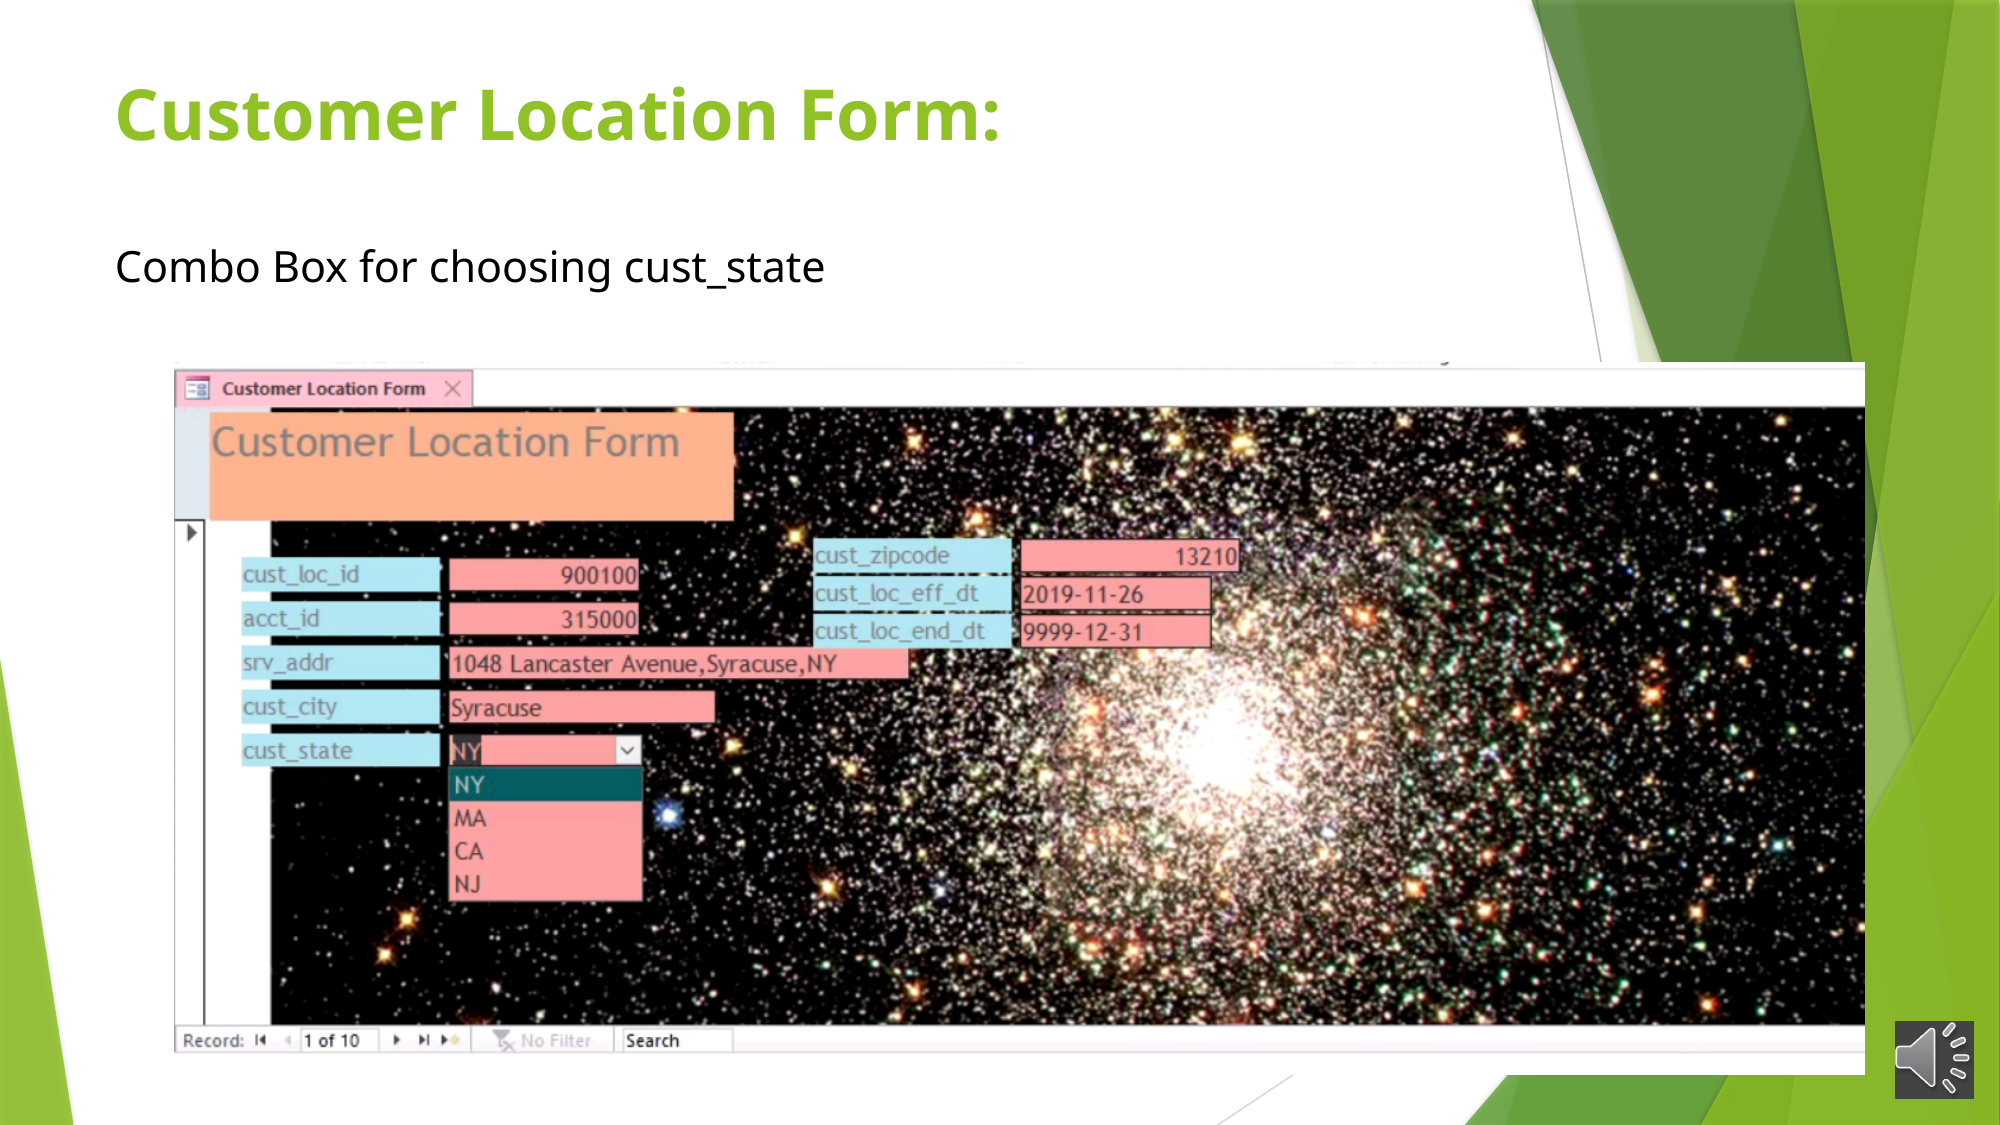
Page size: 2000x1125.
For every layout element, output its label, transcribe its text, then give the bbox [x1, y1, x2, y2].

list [174, 361, 1865, 1076]
picture [1893, 1019, 1975, 1101]
title Customer Location Form: Combo Box for choosing cust_state [99, 62, 1900, 300]
